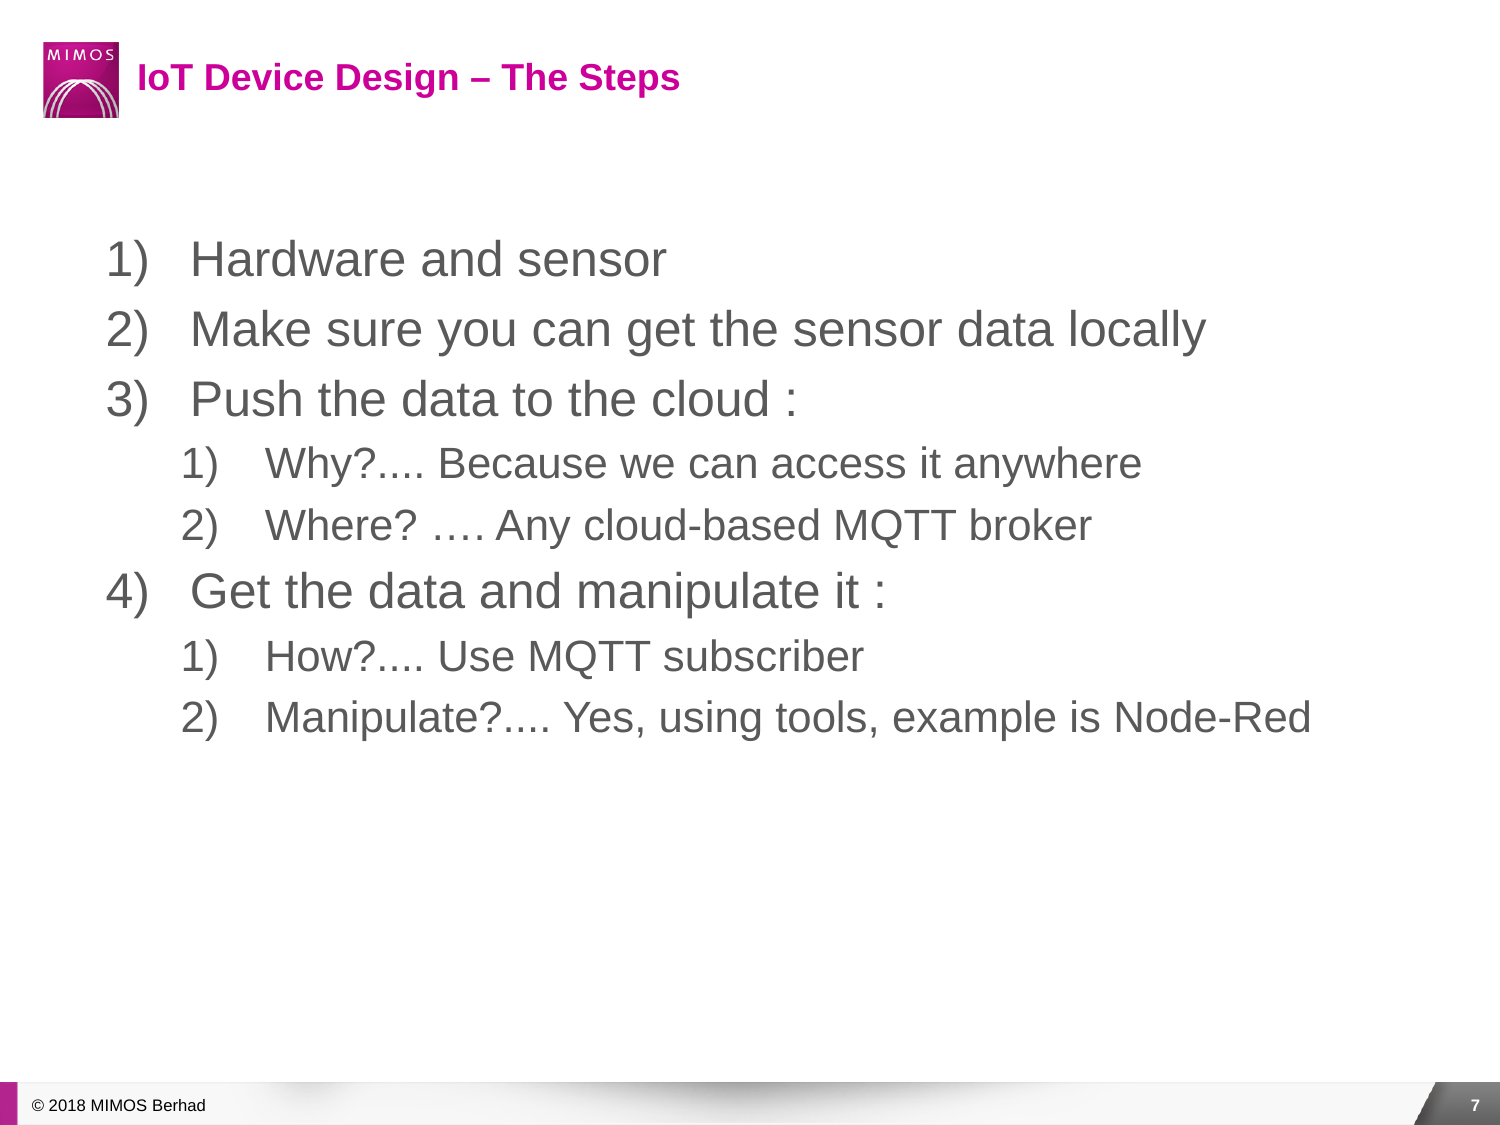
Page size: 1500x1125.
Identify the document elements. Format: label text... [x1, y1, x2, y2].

picture [43, 42, 119, 118]
title IoT Device Design – The Steps [122, 45, 1375, 106]
slide_number 7 [1396, 1084, 1495, 1125]
footer © 2018 MIMOS Berhad [16, 1084, 452, 1125]
text_box Hardware and sensor Make sure you can get the sensor data locally Push the data to the cloud : Why?.... Because we can access it anywhere Where? …. Any cloud-based MQTT broker Get the data and manipulate it : How?.... Use MQTT subscriber Manipulate?.... Yes, using tools, example is Node-Red [90, 219, 1397, 933]
picture [0, 1082, 1500, 1125]
